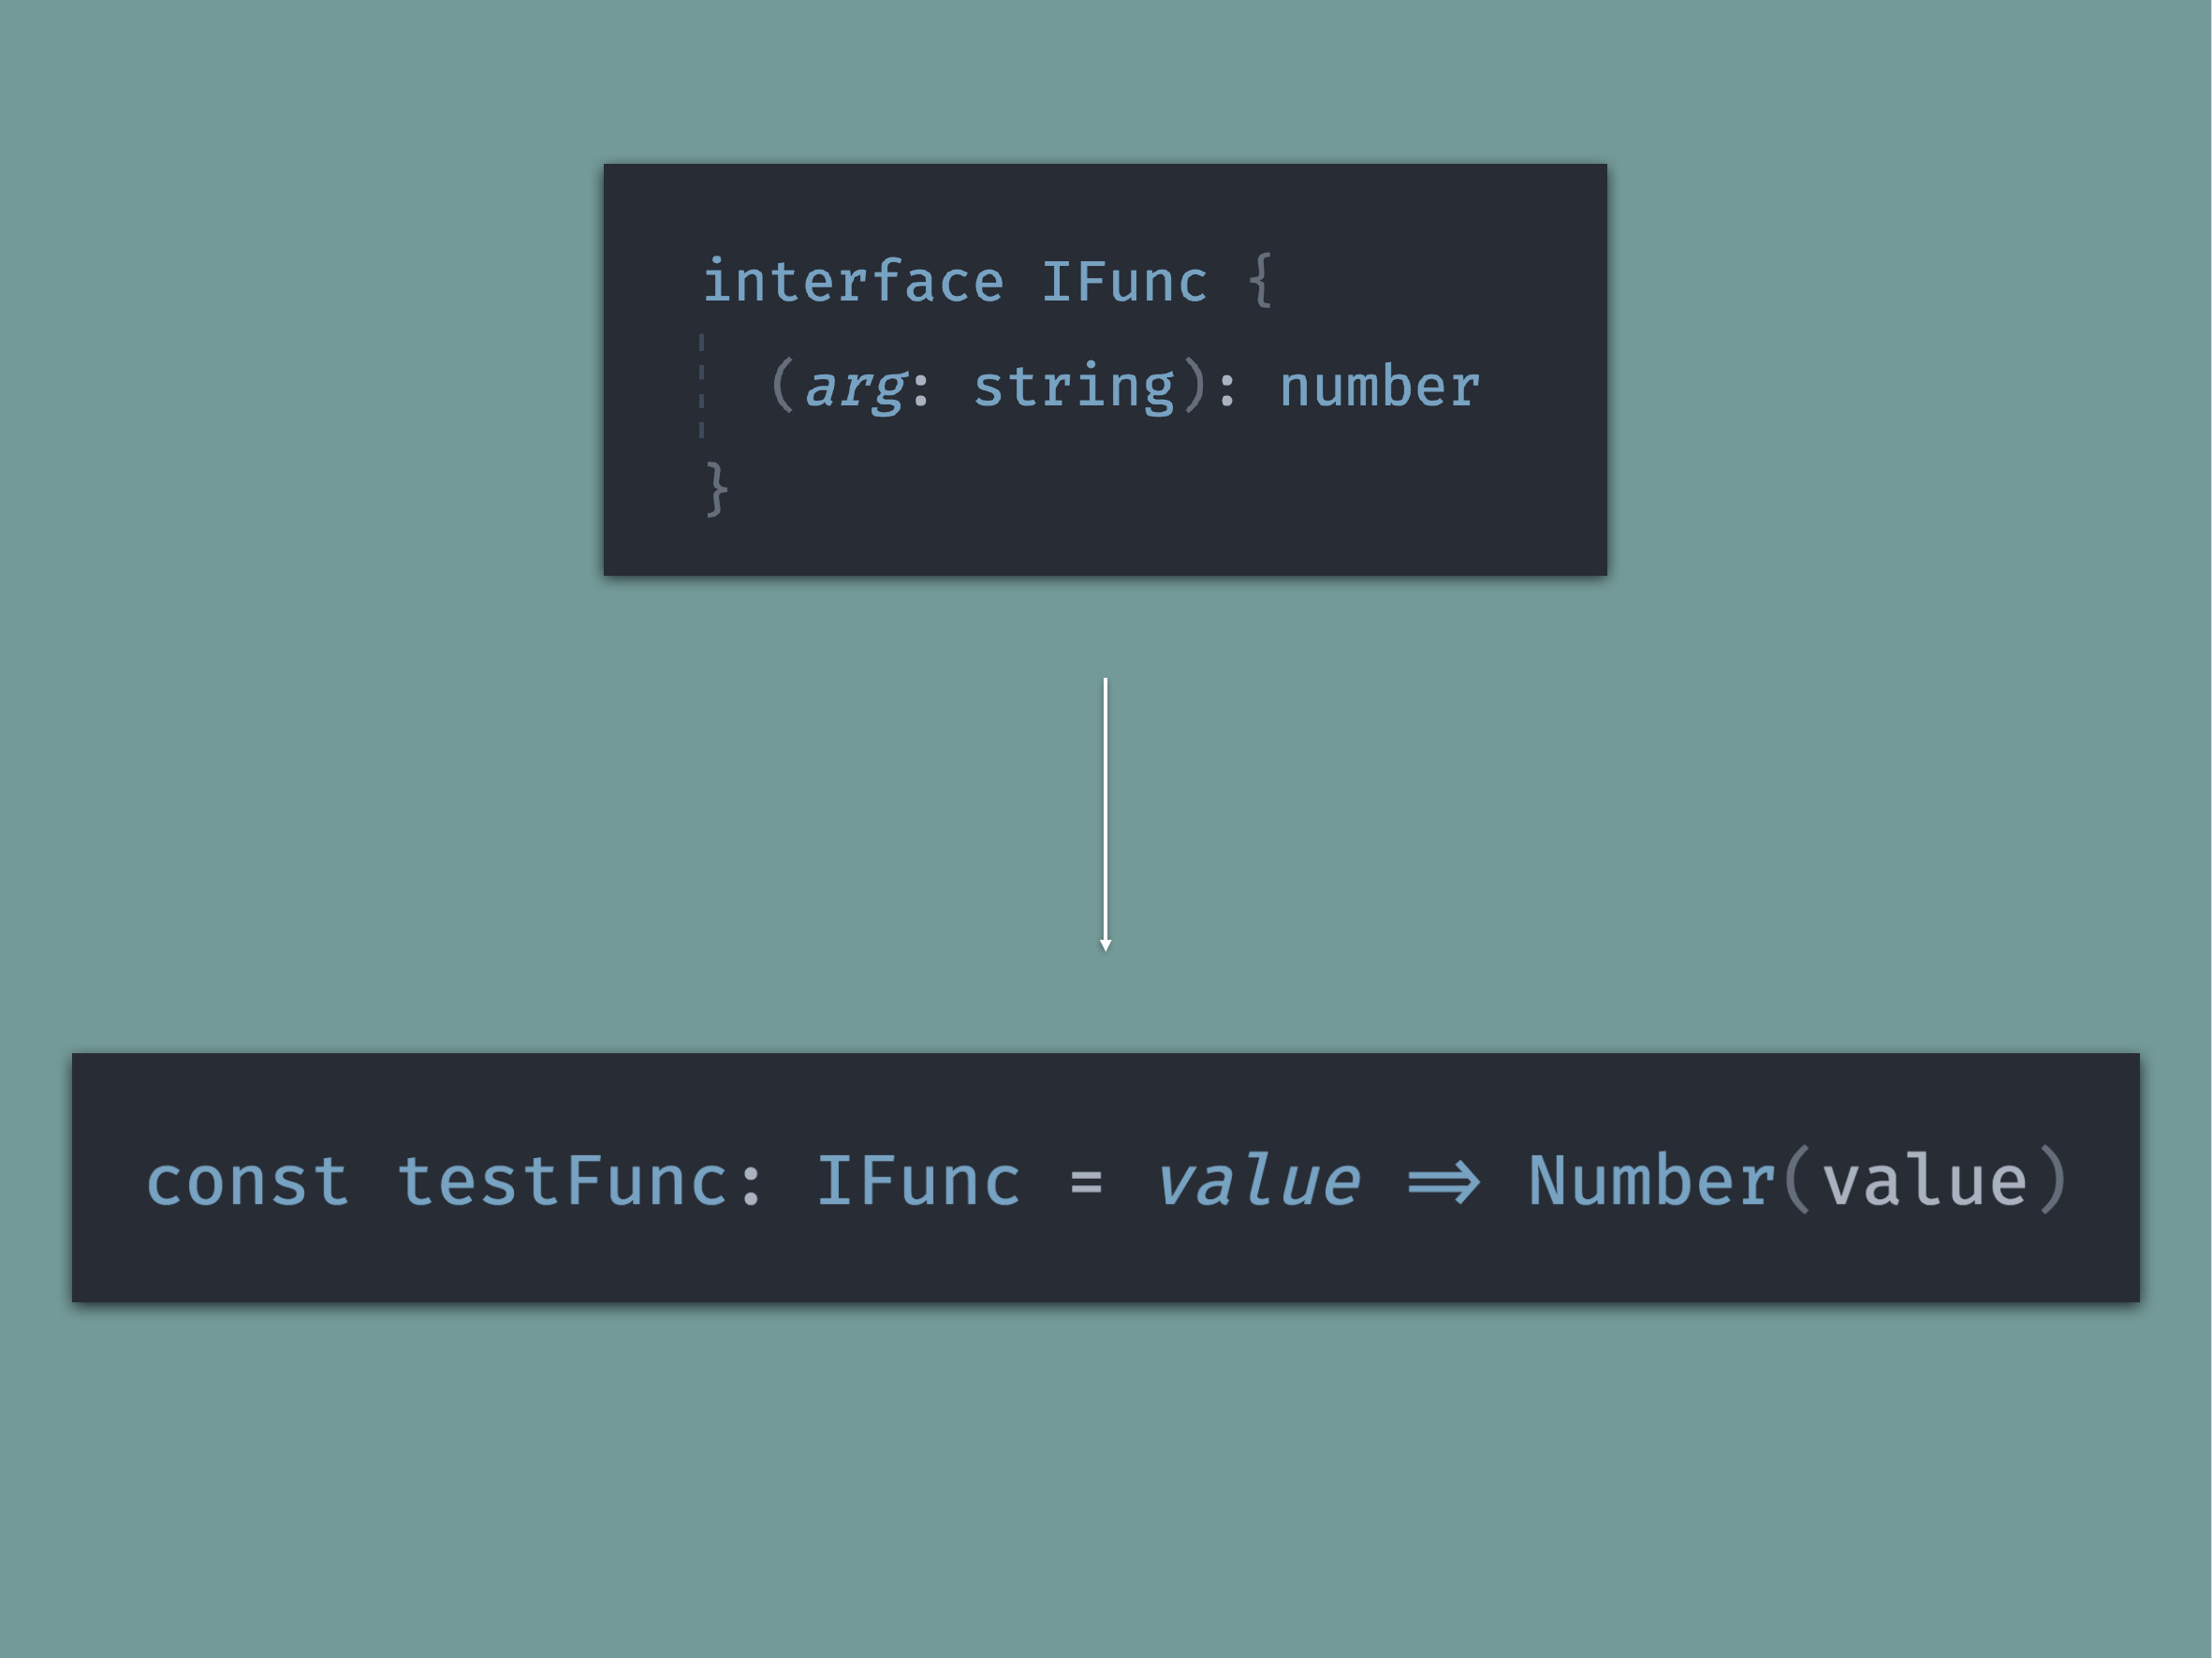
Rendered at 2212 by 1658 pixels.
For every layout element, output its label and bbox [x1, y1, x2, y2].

picture [71, 1053, 2140, 1302]
picture [604, 164, 1608, 577]
text_box [1100, 678, 1112, 952]
